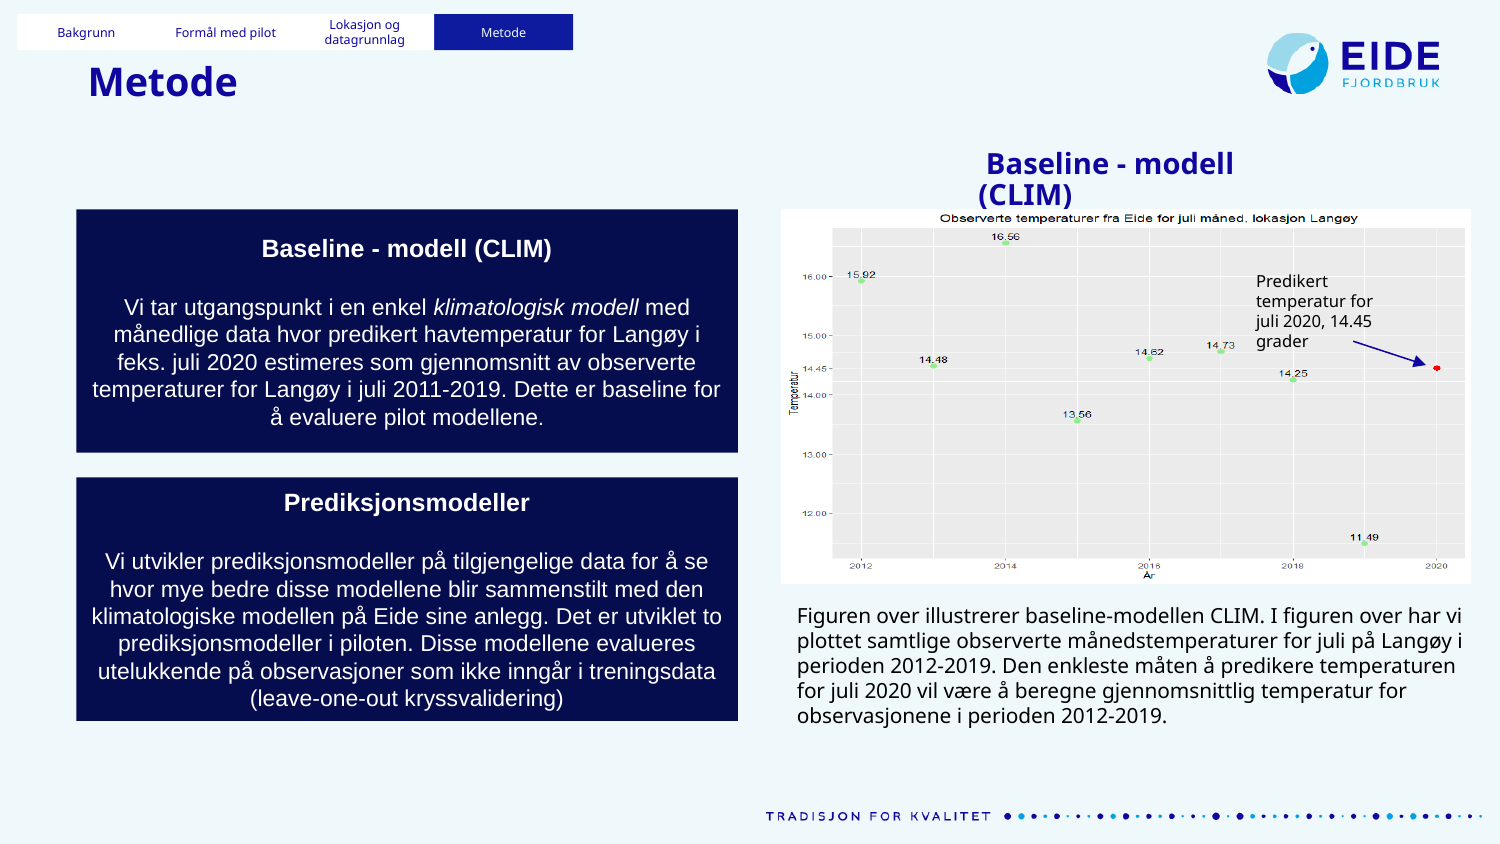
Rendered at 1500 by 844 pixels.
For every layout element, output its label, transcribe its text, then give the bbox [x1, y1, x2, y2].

title Baseline - modell (CLIM) [967, 143, 1309, 193]
text_box Metode [435, 14, 574, 51]
text_box Prediksjonsmodeller Vi utvikler prediksjonsmodeller på tilgjengelige data for å se hvor mye bedre disse modellene blir sammenstilt med den klimatologiske modellen på Eide sine anlegg. Det er utviklet to prediksjonsmodeller i piloten. Disse modellene evalueres utelukkende på observasjoner som ikke inngår i treningsdata (leave-one-out kryssvalidering) [76, 477, 738, 721]
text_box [1352, 340, 1427, 366]
text_box Baseline - modell (CLIM) Vi tar utgangspunkt i en enkel klimatologisk modell med månedlige data hvor predikert havtemperatur for Langøy i feks. juli 2020 estimeres som gjennomsnitt av observerte temperaturer for Langøy i juli 2011-2019. Dette er baseline for å evaluere pilot modellene. [76, 209, 738, 453]
text_box Formål med pilot [156, 14, 295, 51]
text_box Bakgrunn [16, 14, 156, 51]
picture [749, 792, 1493, 841]
text_box Figuren over illustrerer baseline-modellen CLIM. I figuren over har vi plottet samtlige observerte månedstemperaturer for juli på Langøy i perioden 2012-2019. Den enkleste måten å predikere temperaturen for juli 2020 vil være å beregne gjennomsnittlig temperatur for observasjonene i perioden 2012-2019. [781, 587, 1494, 733]
title Metode [76, 56, 1266, 127]
picture [1249, 15, 1472, 113]
text_box Lokasjon og datagrunnlag [295, 14, 435, 51]
picture [781, 209, 1471, 584]
